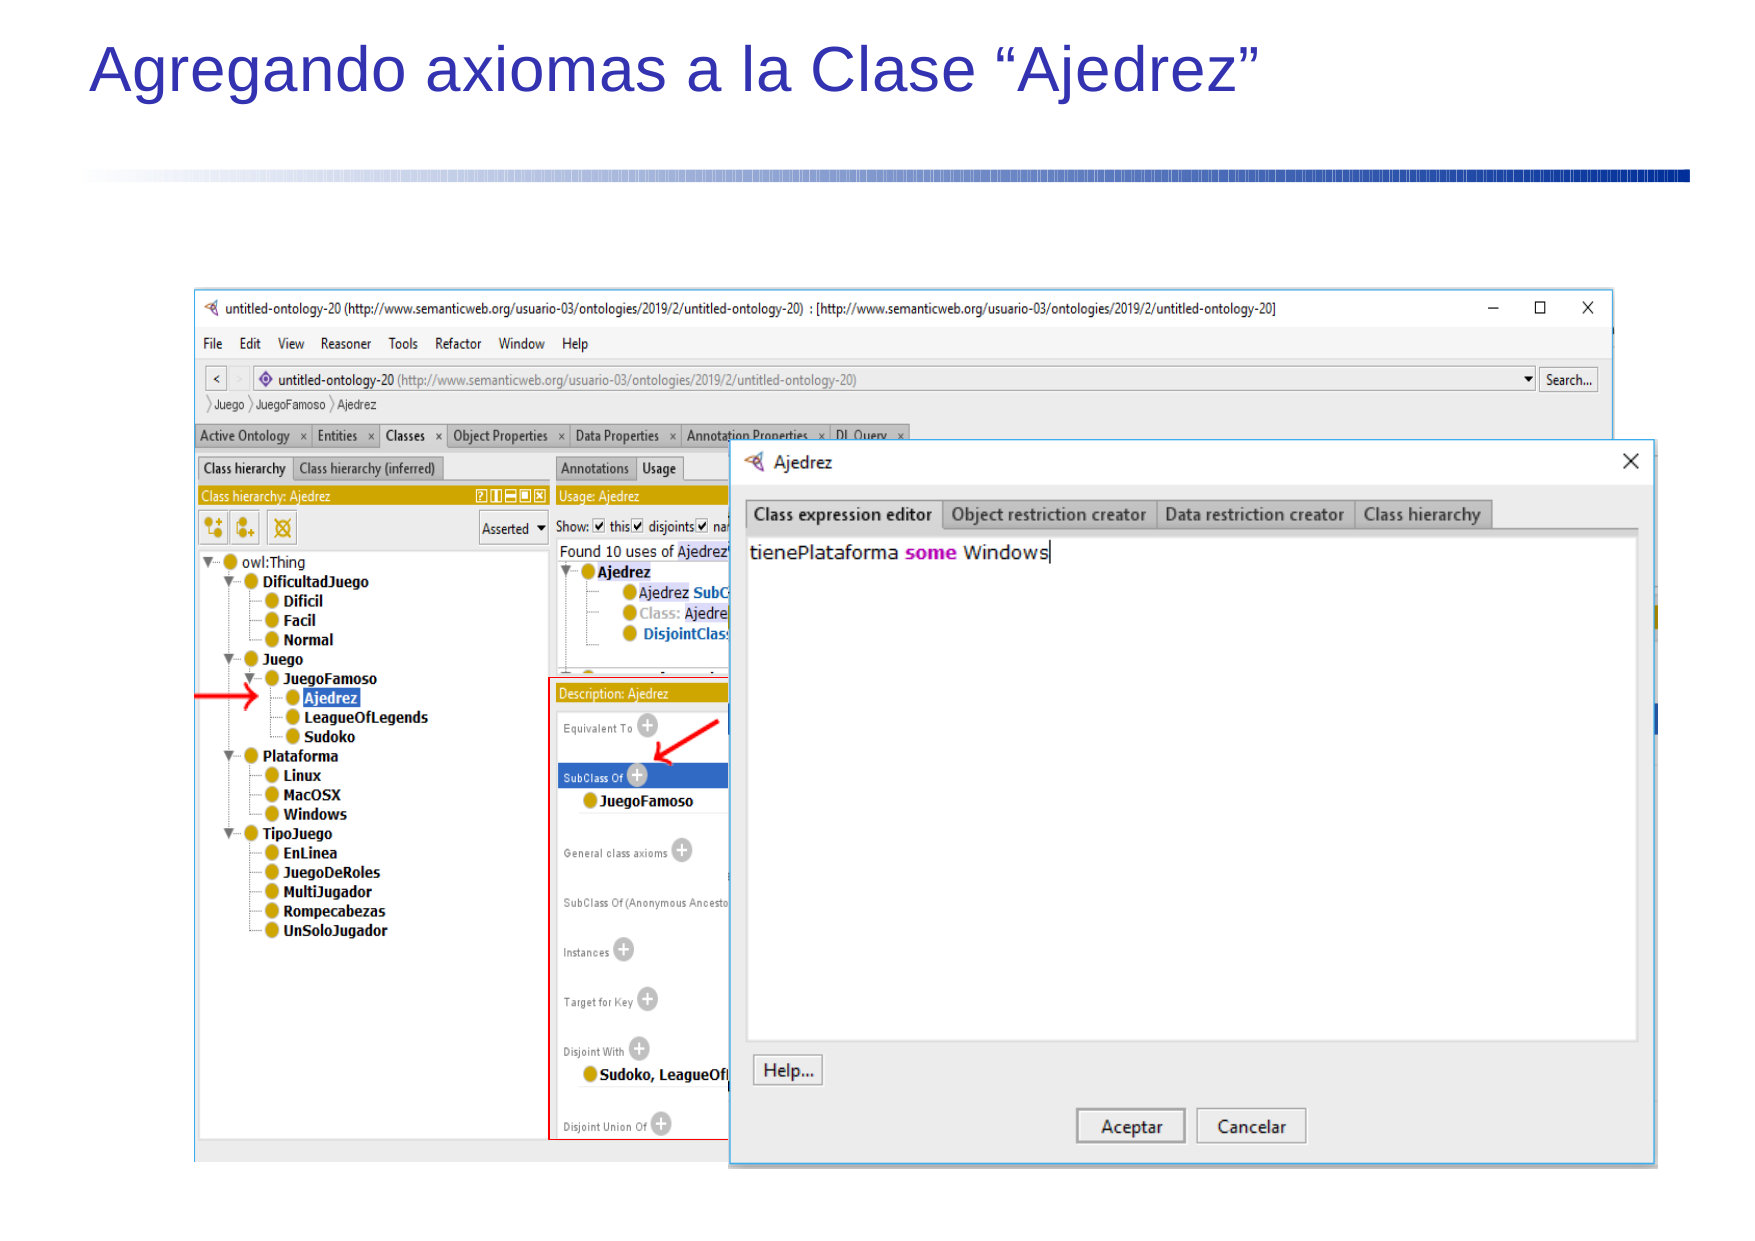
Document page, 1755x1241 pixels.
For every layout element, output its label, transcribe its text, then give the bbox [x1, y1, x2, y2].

picture [193, 287, 1658, 1170]
text_box Agregando axiomas a la Clase “Ajedrez” [84, 21, 1451, 104]
